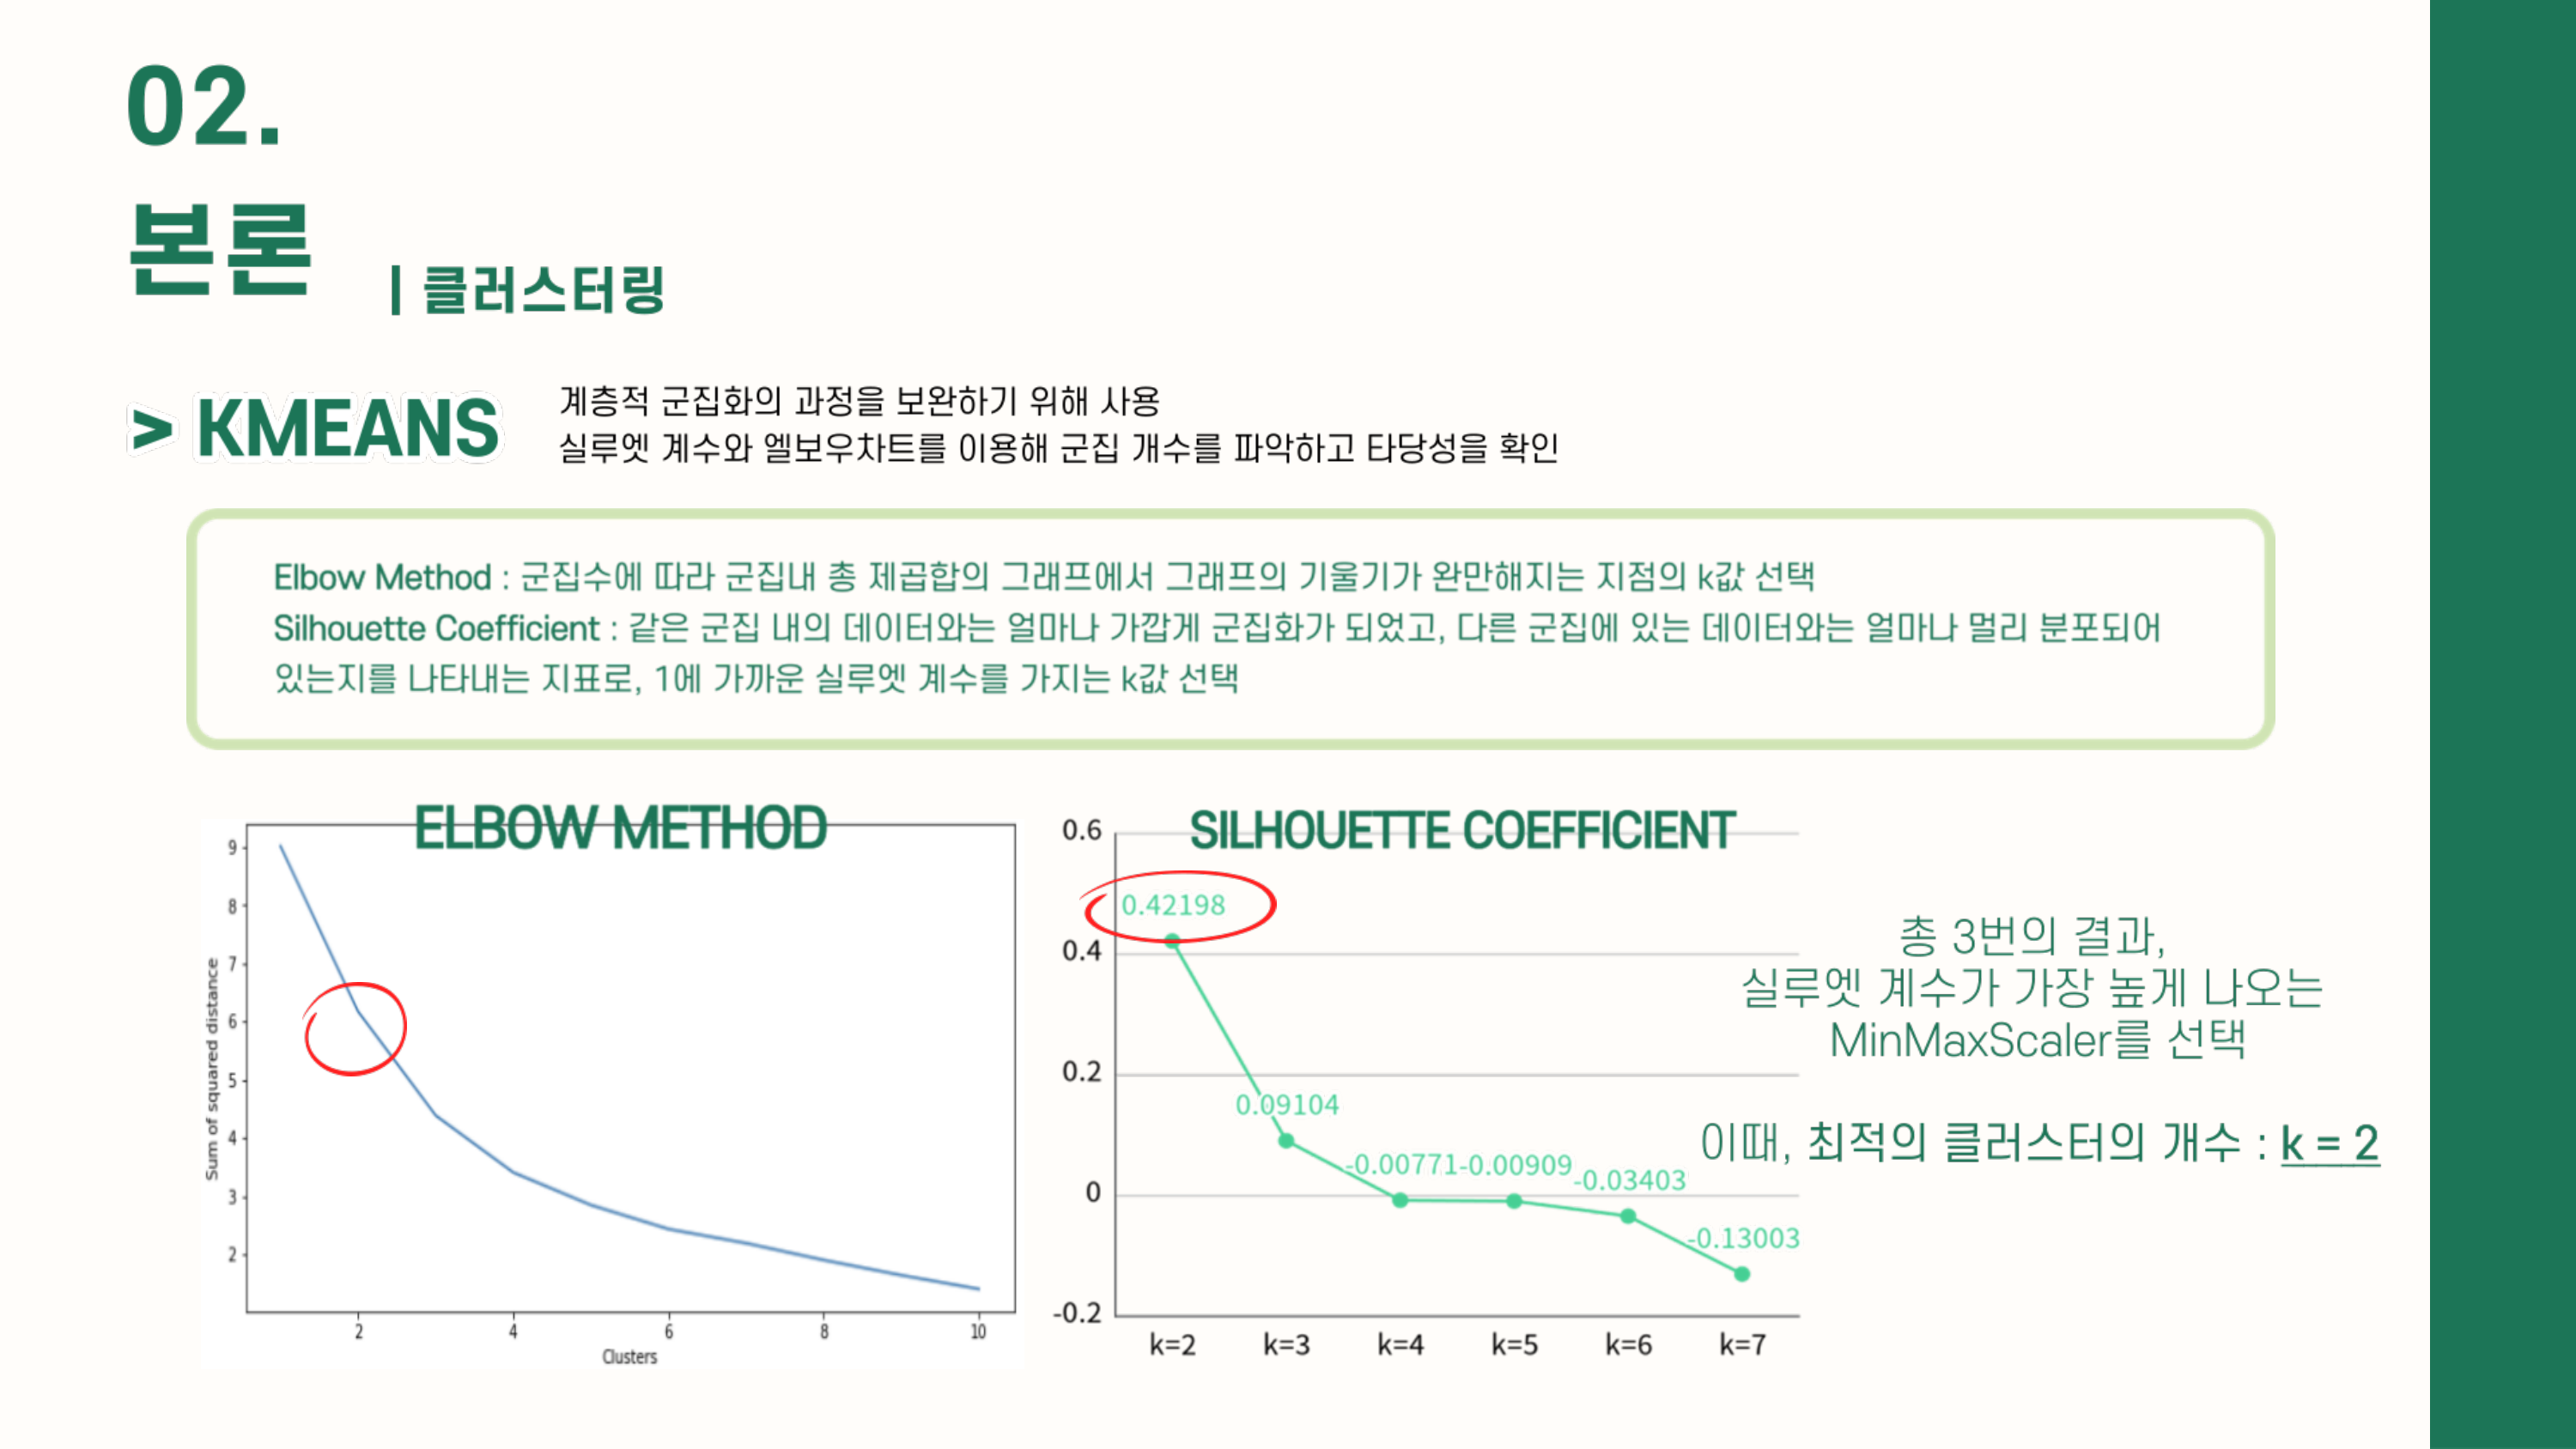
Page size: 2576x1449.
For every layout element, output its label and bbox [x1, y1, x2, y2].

text_box [2430, 0, 2576, 1449]
text_box [405, 783, 854, 876]
text_box [1183, 791, 1760, 871]
picture [364, 248, 687, 338]
picture [103, 350, 1574, 544]
picture [1643, 900, 2400, 1193]
text_box [186, 508, 2275, 751]
text_box [201, 819, 1025, 1369]
text_box [301, 982, 407, 1076]
picture [110, 21, 358, 341]
text_box [1079, 870, 1277, 944]
text_box [1038, 783, 1814, 1369]
